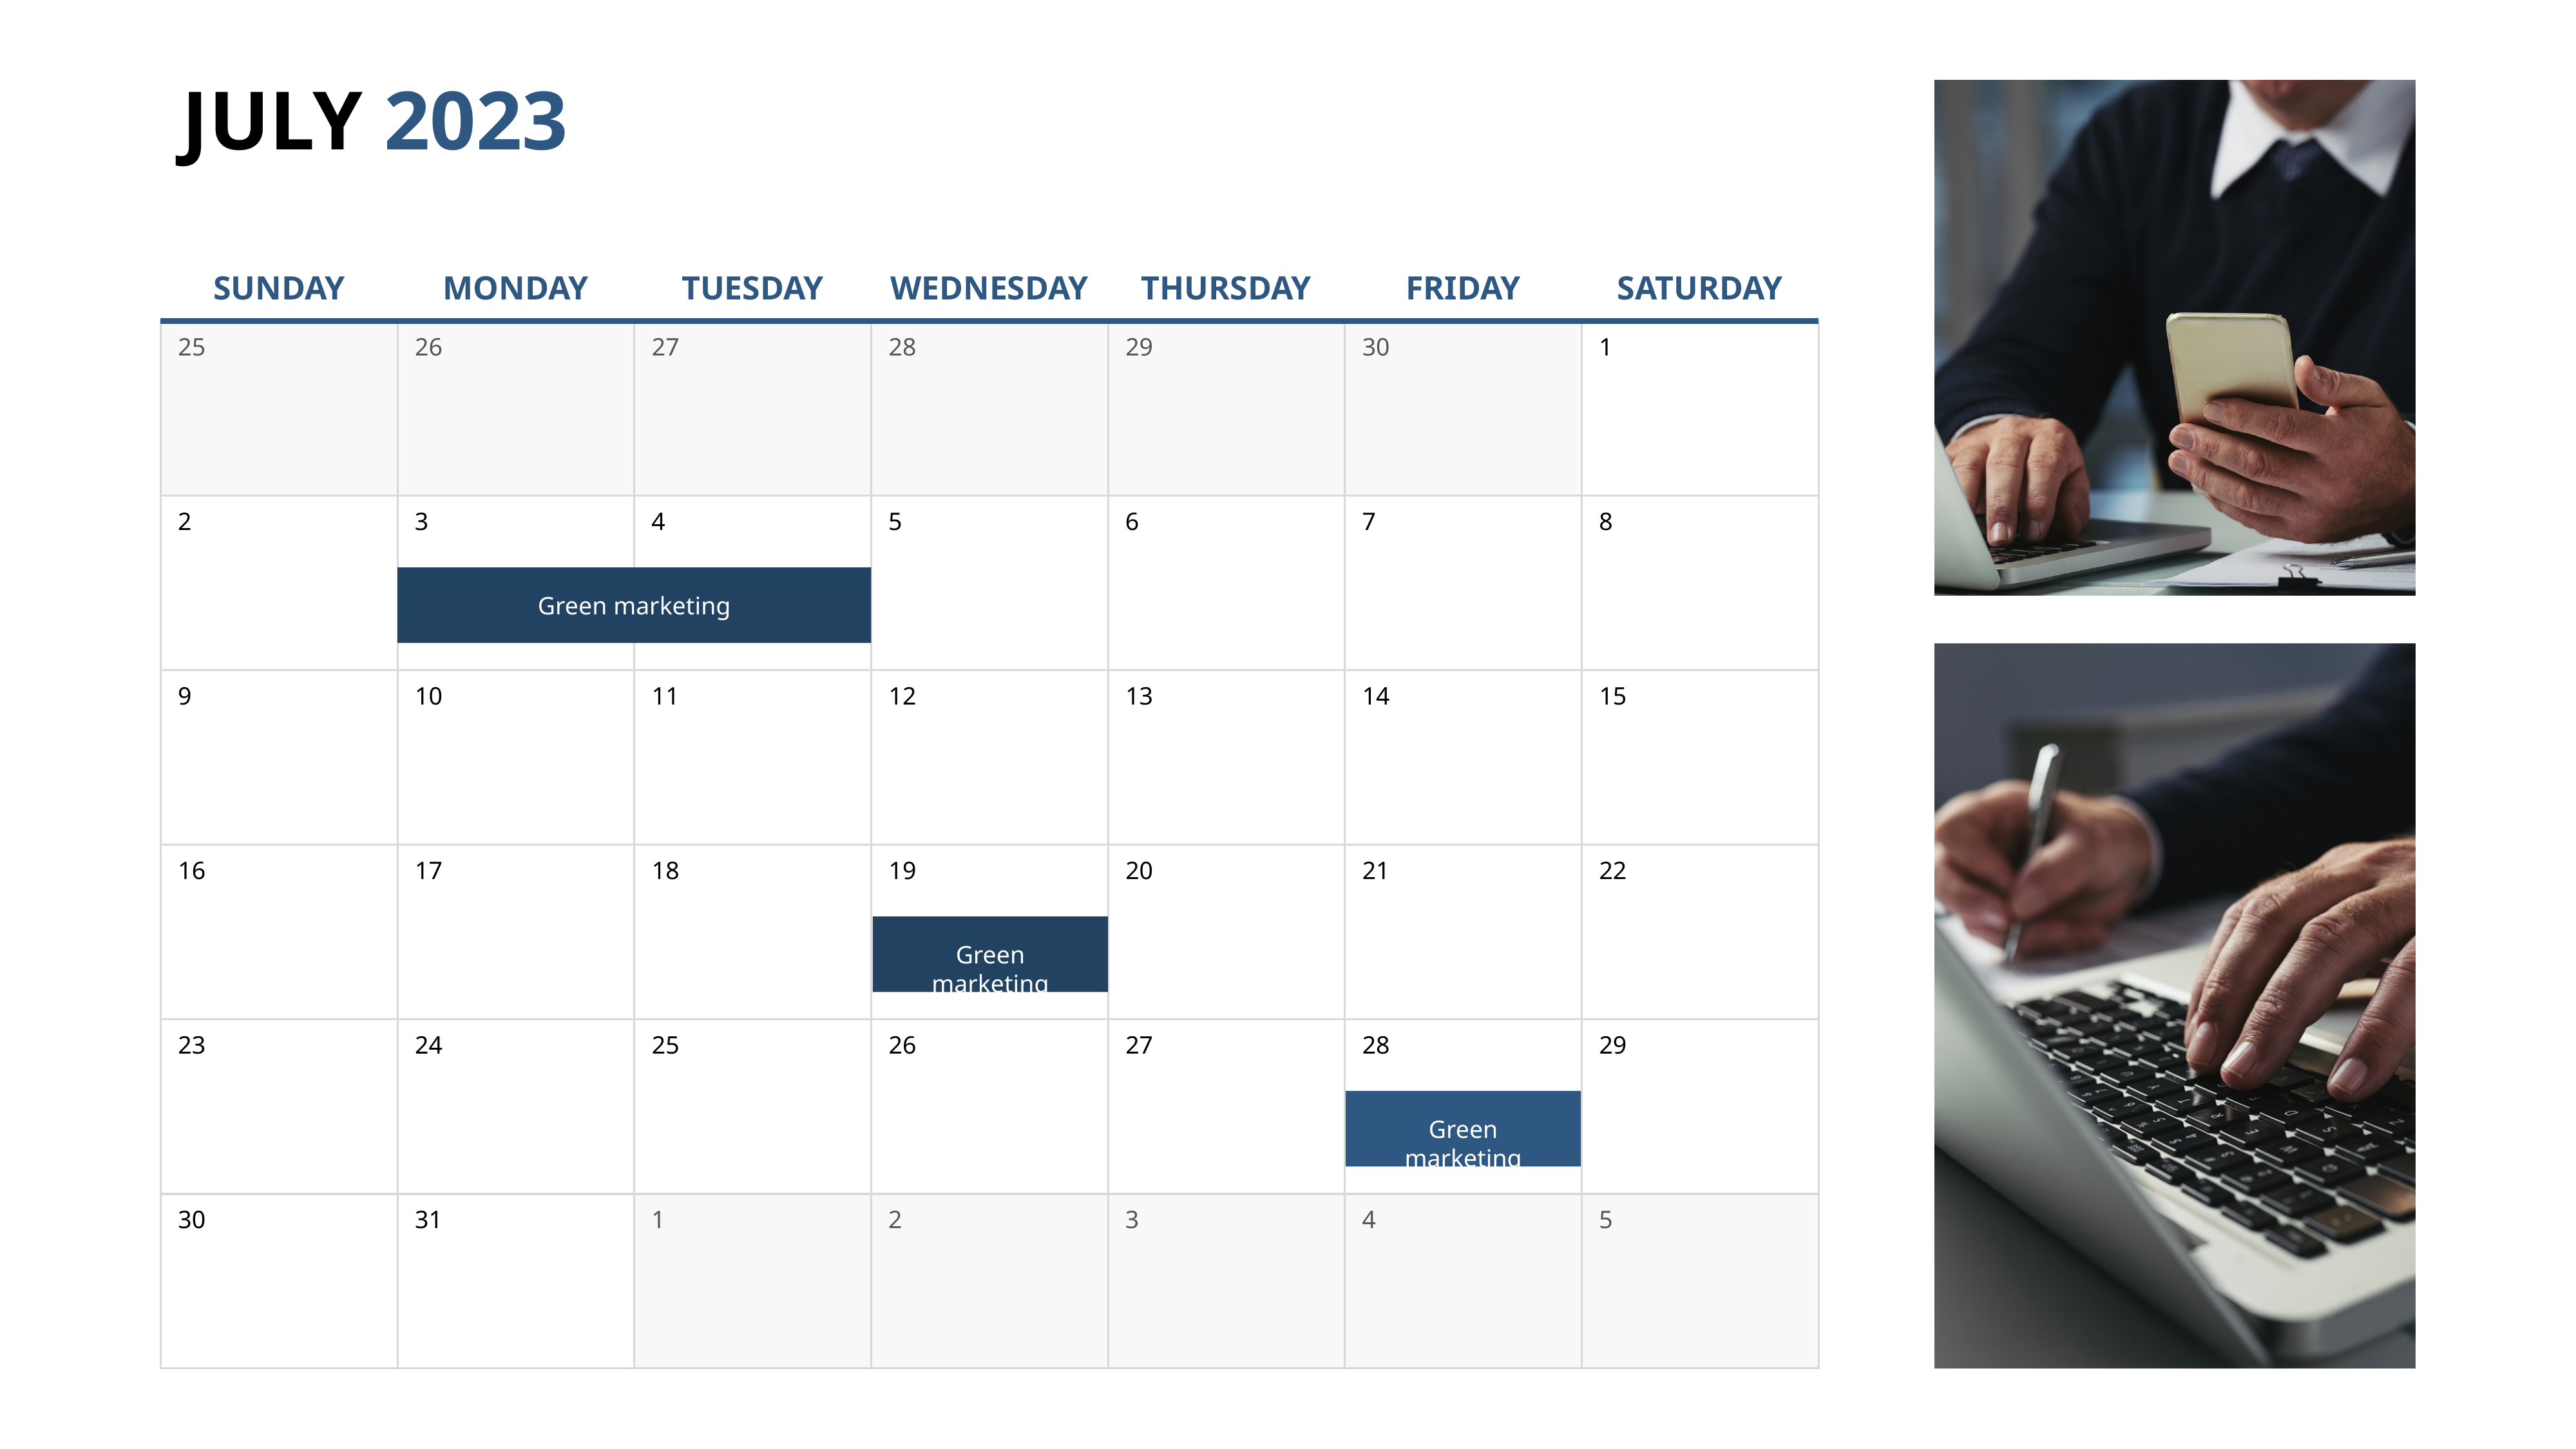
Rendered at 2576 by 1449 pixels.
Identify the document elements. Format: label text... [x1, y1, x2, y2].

text_box JULY 2023 [172, 64, 578, 171]
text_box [160, 262, 1819, 1368]
picture [1934, 643, 2416, 1368]
picture [1934, 80, 2416, 596]
